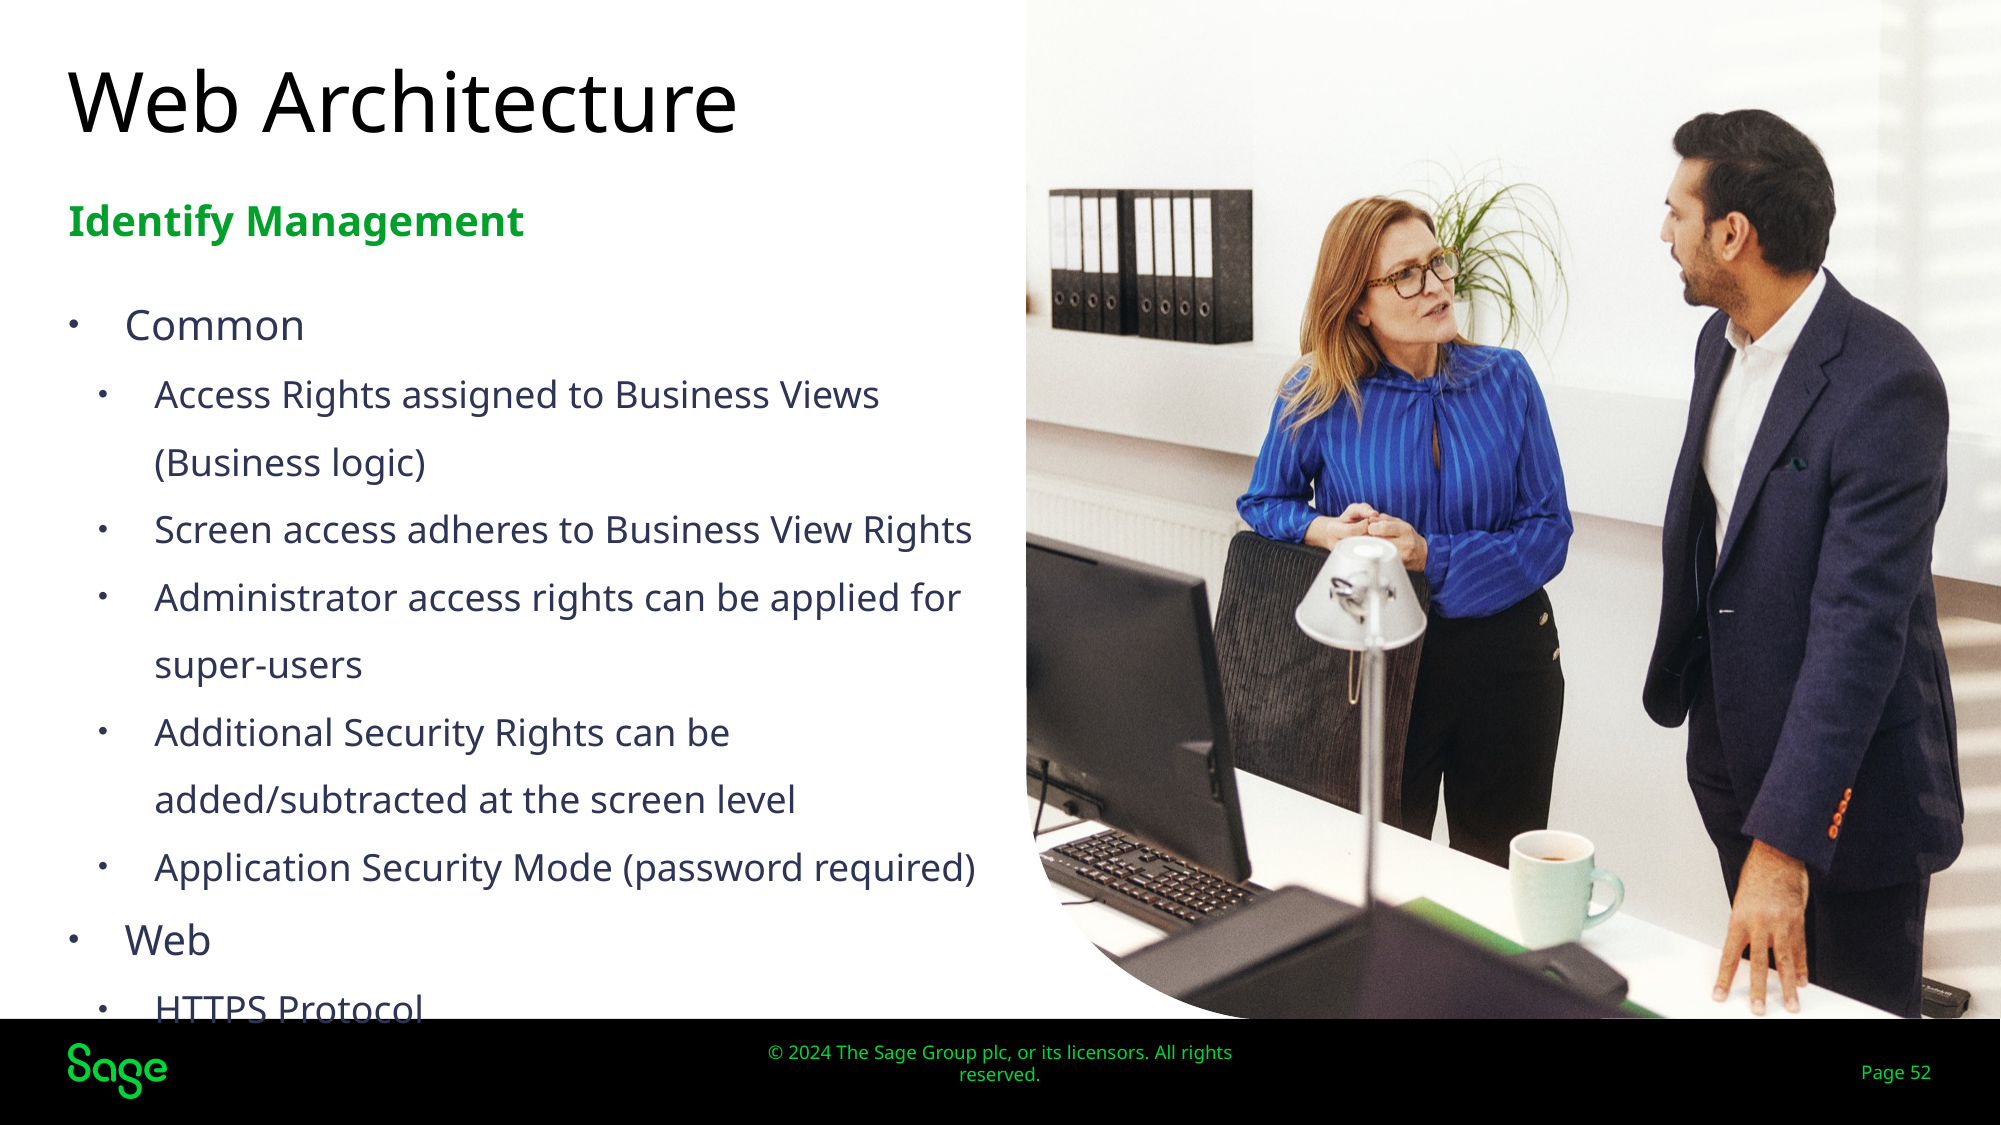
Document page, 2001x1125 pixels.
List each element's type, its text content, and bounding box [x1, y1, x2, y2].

picture [68, 1043, 167, 1099]
picture [1025, 0, 2001, 1019]
title Web Architecture [67, 49, 1025, 147]
text_box Common Access Rights assigned to Business Views (Business logic) Screen access adheres to Business View Rights Administrator access rights can be applied for super-users Additional Security Rights can be added/subtracted at the screen level Application Security Mode (password required) Web HTTPS Protocol [53, 266, 1000, 1039]
slide_number Page 52 [1809, 1043, 1947, 1104]
list Identify Management [68, 186, 1025, 259]
